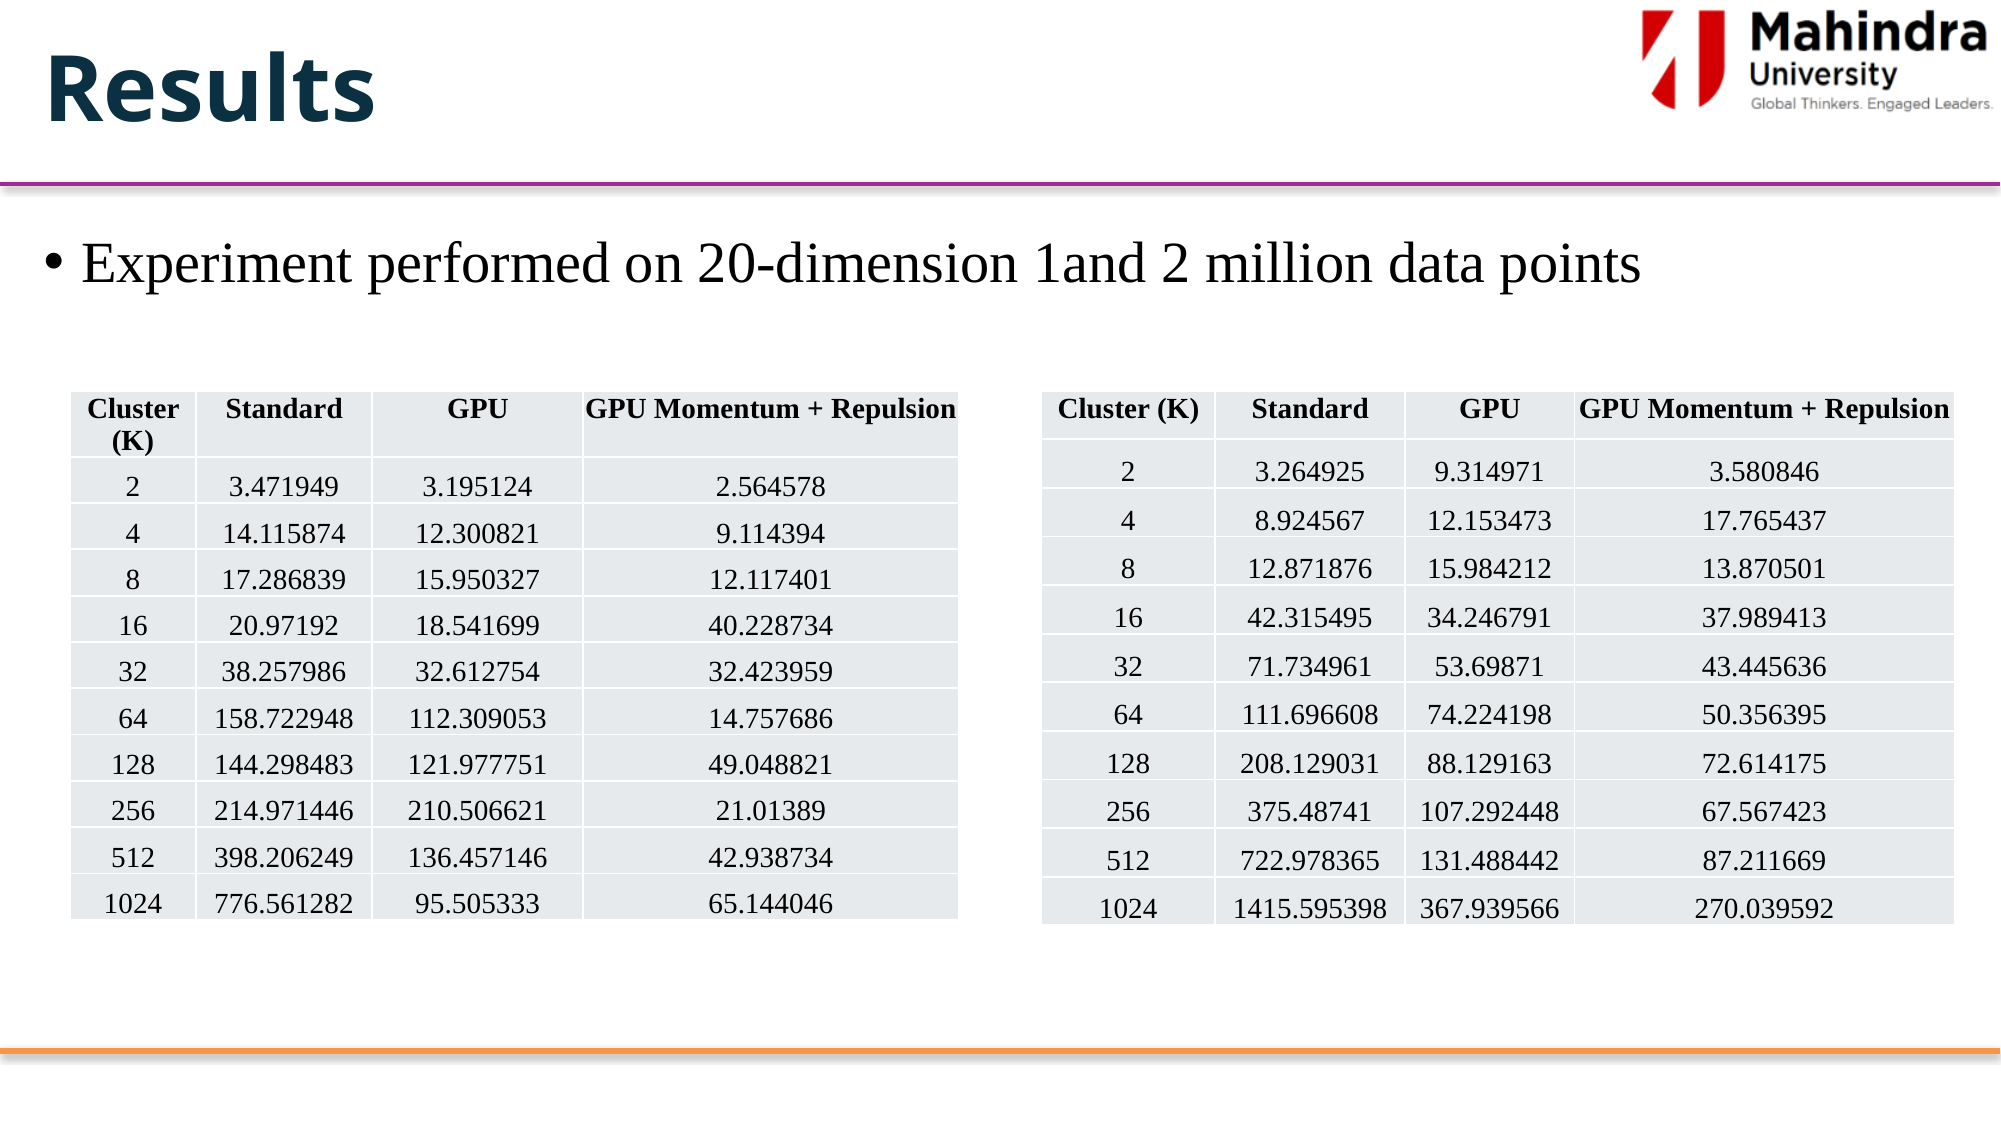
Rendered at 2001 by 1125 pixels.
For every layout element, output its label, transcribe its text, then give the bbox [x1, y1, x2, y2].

table_cell 144.298483 [197, 735, 371, 780]
table_cell 38.257986 [197, 643, 371, 687]
table_cell 67.567423 [1575, 780, 1954, 827]
table_cell 2 [1042, 440, 1214, 487]
table_cell 14.757686 [584, 689, 958, 734]
table_cell 3.471949 [197, 458, 371, 502]
table_cell 14.115874 [197, 504, 371, 548]
table_cell 208.129031 [1216, 732, 1404, 779]
table_cell 136.457146 [373, 828, 582, 873]
table_cell 64 [1042, 683, 1214, 730]
table_cell 71.734961 [1216, 635, 1404, 681]
table_cell 32 [1042, 635, 1214, 681]
table_cell 40.228734 [584, 597, 958, 641]
table_cell 210.506621 [373, 782, 582, 826]
table_cell 12.117401 [584, 550, 958, 595]
table_cell 12.300821 [373, 504, 582, 548]
table_cell 17.286839 [197, 550, 371, 595]
table_cell 9.114394 [584, 504, 958, 548]
table_cell 8.924567 [1216, 489, 1404, 536]
table_cell 74.224198 [1406, 683, 1574, 730]
table_header GPU Momentum + Repulsion [584, 392, 958, 456]
table_cell 95.505333 [373, 874, 582, 919]
table_header GPU [373, 392, 582, 456]
table_cell 87.211669 [1575, 829, 1954, 876]
picture [1636, 0, 1998, 118]
table_cell 2 [71, 458, 195, 502]
table_cell 8 [71, 550, 195, 595]
table_cell 722.978365 [1216, 829, 1404, 876]
table_cell 3.264925 [1216, 440, 1404, 487]
table_cell 15.950327 [373, 550, 582, 595]
table_cell 88.129163 [1406, 732, 1574, 779]
table_cell 42.938734 [584, 828, 958, 873]
table_cell 16 [71, 597, 195, 641]
table_cell 16 [1042, 586, 1214, 633]
table_cell 121.977751 [373, 735, 582, 780]
table_cell 2.564578 [584, 458, 958, 502]
table_cell 776.561282 [197, 874, 371, 919]
table_cell 4 [1042, 489, 1214, 536]
table_header GPU Momentum + Repulsion [1575, 392, 1954, 438]
table_cell 32 [71, 643, 195, 687]
table_header Standard [197, 392, 371, 456]
table_cell 4 [71, 504, 195, 548]
table_cell 131.488442 [1406, 829, 1574, 876]
table_cell 128 [1042, 732, 1214, 779]
list Experiment performed on 20-dimension 1and 2 million data points [28, 224, 1955, 1011]
table_cell 256 [1042, 780, 1214, 827]
table_cell 53.69871 [1406, 635, 1574, 681]
table_cell 42.315495 [1216, 586, 1404, 633]
table_cell 37.989413 [1575, 586, 1954, 633]
table_cell 32.423959 [584, 643, 958, 687]
table_cell 64 [71, 689, 195, 734]
table_header Standard [1216, 392, 1404, 438]
table_cell 32.612754 [373, 643, 582, 687]
table_cell 158.722948 [197, 689, 371, 734]
table_cell 1024 [1042, 878, 1214, 924]
table_cell 256 [71, 782, 195, 826]
table_cell 367.939566 [1406, 878, 1574, 924]
table_cell 49.048821 [584, 735, 958, 780]
table_cell 20.97192 [197, 597, 371, 641]
table_cell 128 [71, 735, 195, 780]
table_cell 111.696608 [1216, 683, 1404, 730]
table_cell 12.153473 [1406, 489, 1574, 536]
table_cell 12.871876 [1216, 537, 1404, 584]
table_cell 13.870501 [1575, 537, 1954, 584]
title Results [28, 12, 1265, 170]
table_cell 1024 [71, 874, 195, 919]
table_cell 18.541699 [373, 597, 582, 641]
table_cell 512 [71, 828, 195, 873]
table_cell 3.195124 [373, 458, 582, 502]
table_cell 270.039592 [1575, 878, 1954, 924]
table_cell 375.48741 [1216, 780, 1404, 827]
table_header Cluster (K) [1042, 392, 1214, 438]
table_cell 15.984212 [1406, 537, 1574, 584]
table_header GPU [1406, 392, 1574, 438]
table_cell 107.292448 [1406, 780, 1574, 827]
table_cell 3.580846 [1575, 440, 1954, 487]
table_cell 112.309053 [373, 689, 582, 734]
table_cell 43.445636 [1575, 635, 1954, 681]
table_cell 512 [1042, 829, 1214, 876]
table_cell 214.971446 [197, 782, 371, 826]
table_cell 50.356395 [1575, 683, 1954, 730]
table_cell 21.01389 [584, 782, 958, 826]
table_cell 9.314971 [1406, 440, 1574, 487]
table_cell 1415.595398 [1216, 878, 1404, 924]
table_cell 8 [1042, 537, 1214, 584]
table_header Cluster (K) [71, 392, 195, 456]
table_cell 72.614175 [1575, 732, 1954, 779]
table_cell 34.246791 [1406, 586, 1574, 633]
table_cell 398.206249 [197, 828, 371, 873]
table_cell 17.765437 [1575, 489, 1954, 536]
table_cell 65.144046 [584, 874, 958, 919]
